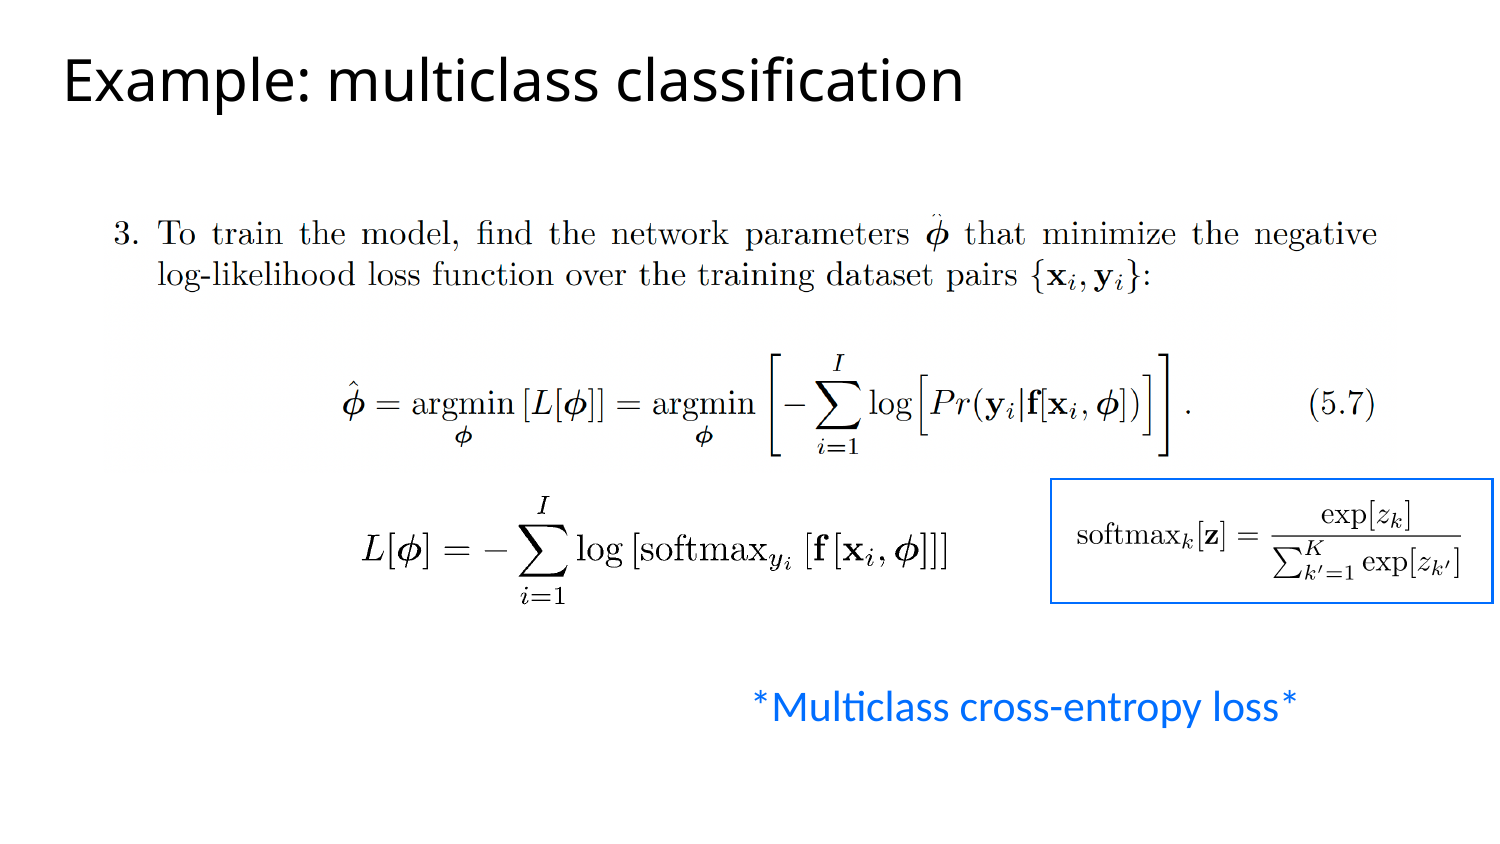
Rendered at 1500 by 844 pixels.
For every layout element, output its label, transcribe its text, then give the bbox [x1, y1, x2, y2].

text_box *Multiclass cross-entropy loss* [738, 671, 1316, 736]
text_box [1050, 479, 1493, 603]
picture [102, 214, 1398, 473]
title Example: multiclass classification [51, 35, 1449, 130]
picture [361, 494, 1461, 619]
